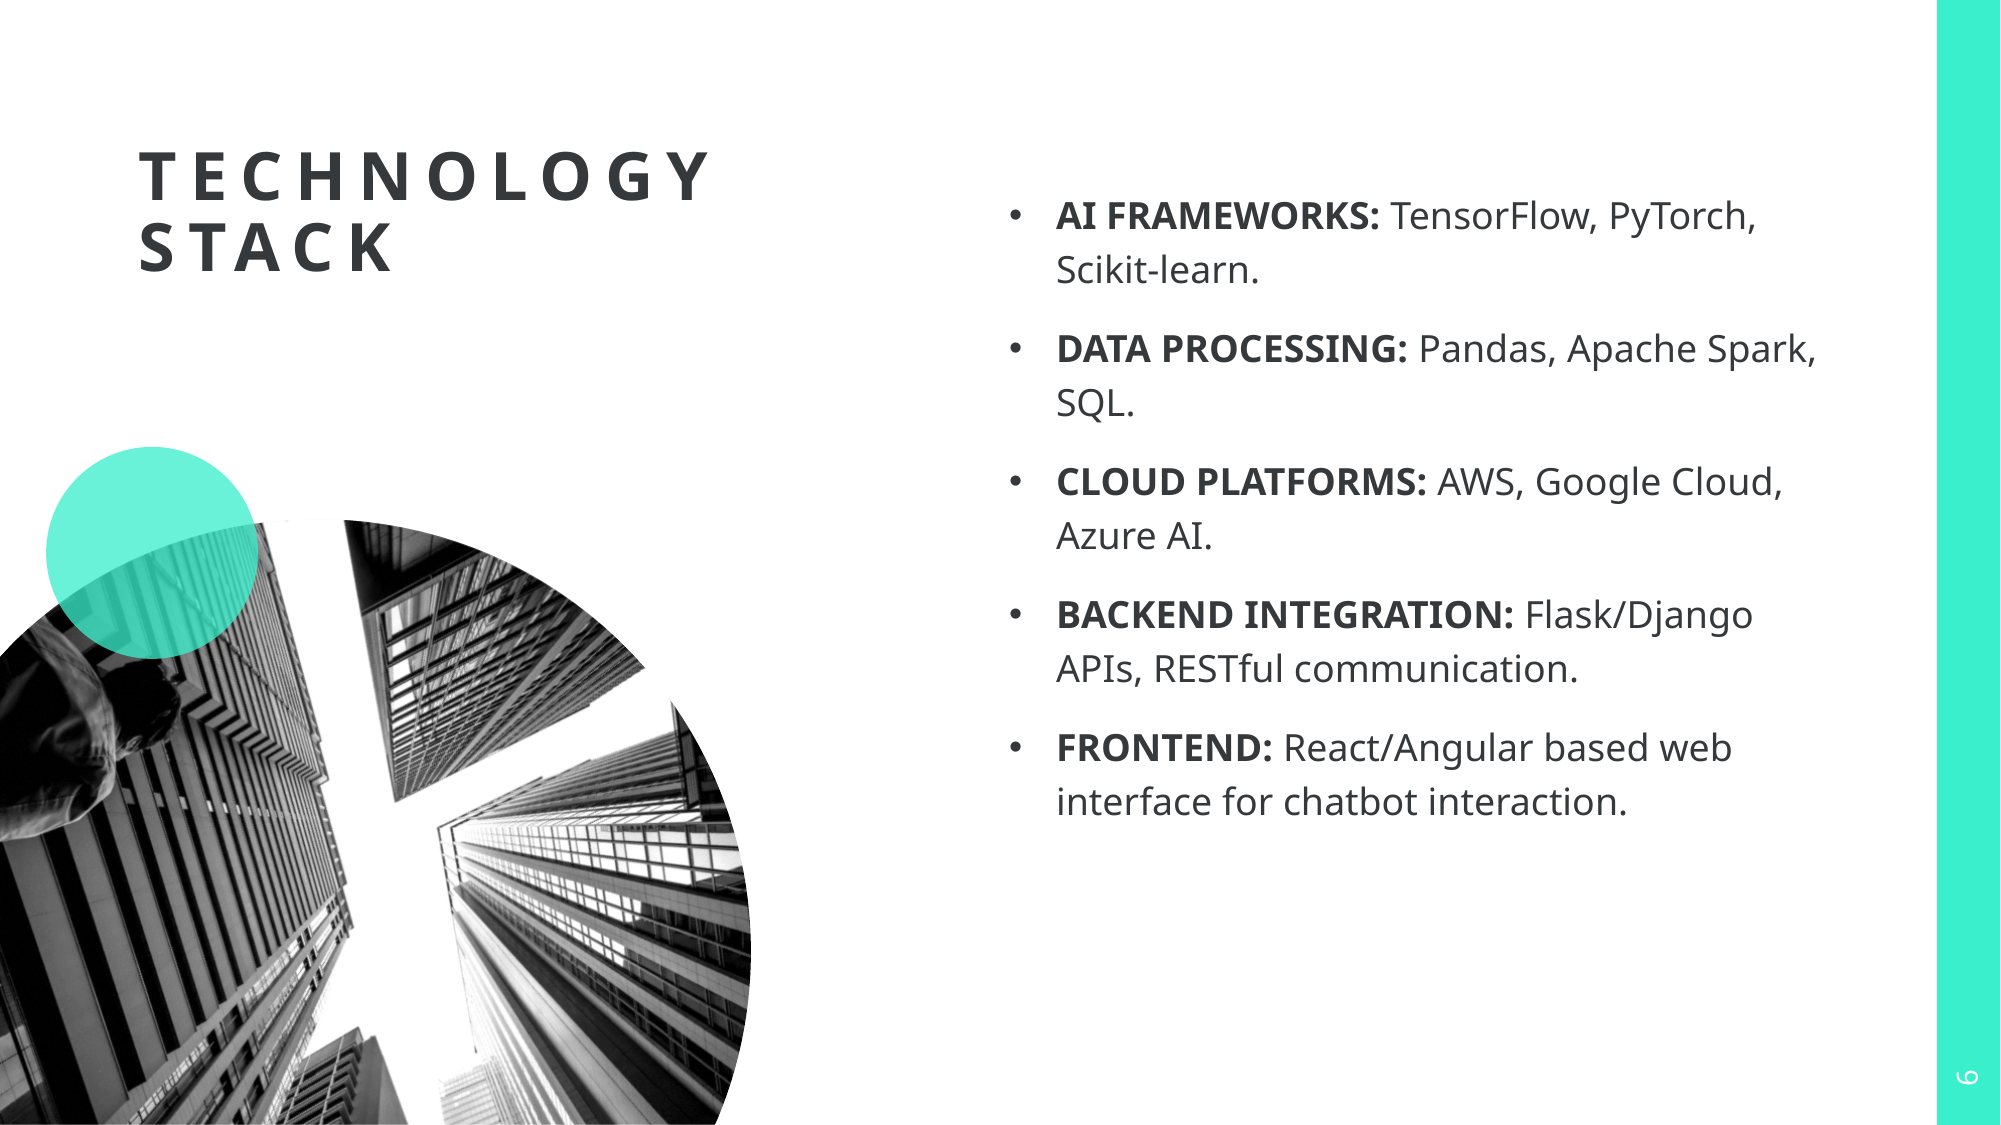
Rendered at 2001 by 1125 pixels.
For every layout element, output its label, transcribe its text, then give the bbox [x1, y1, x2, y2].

title TECHNOLOGY STACK [138, 142, 1000, 497]
picture [0, 518, 751, 1125]
slide_number 6 [1937, 1032, 2000, 1125]
list AI FRAMEWORKS: TensorFlow, PyTorch, Scikit-learn. DATA PROCESSING: Pandas, Apache Spark, SQL. CLOUD PLATFORMS: AWS, Google Cloud, Azure AI. BACKEND INTEGRATION: Flask/Django APIs, RESTful communication. FRONTEND: React/Angular based web interface for chatbot interaction. [994, 175, 1844, 983]
text_box [50, 445, 254, 518]
